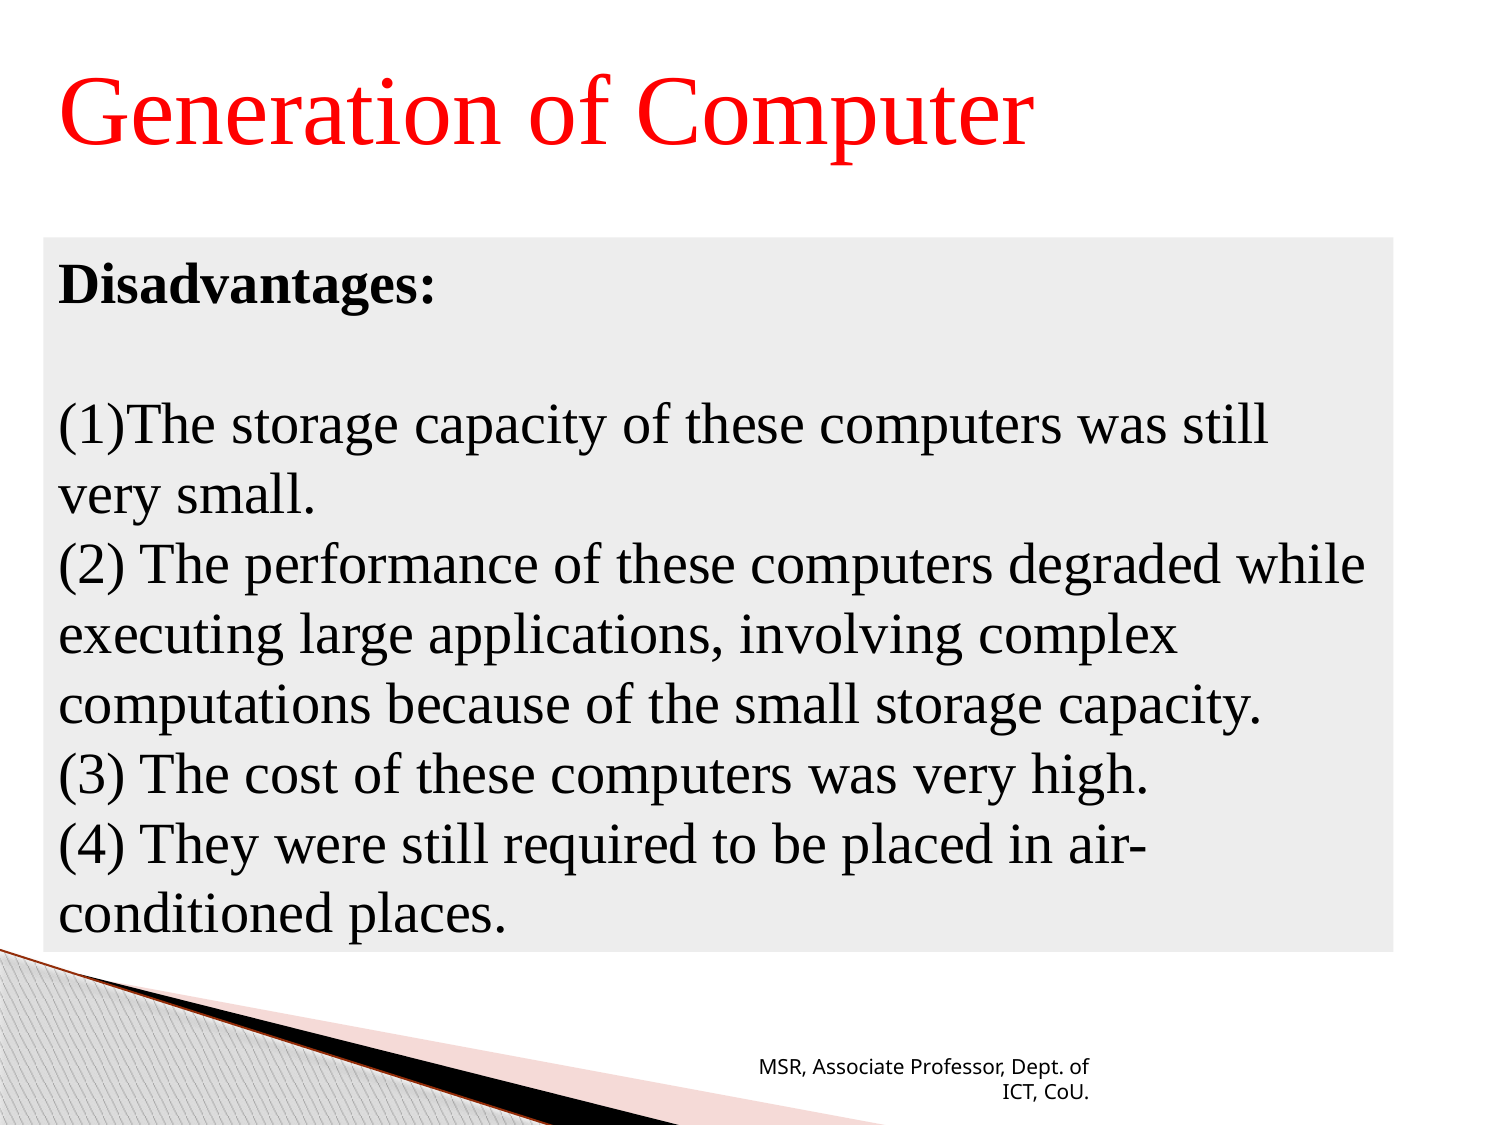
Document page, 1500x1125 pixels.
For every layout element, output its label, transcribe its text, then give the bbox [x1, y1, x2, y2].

footer MSR, Associate Professor, Dept. of ICT, CoU. [718, 1062, 1105, 1112]
text_box Disadvantages: (1)The storage capacity of these computers was still very small. (2) The performance of these computers degraded while executing large applications, involving complex computations because of the small storage capacity. (3) The cost of these computers was very high. (4) They were still required to be placed in air-conditioned places. [43, 237, 1394, 952]
text_box Generation of Computer [43, 37, 1330, 138]
